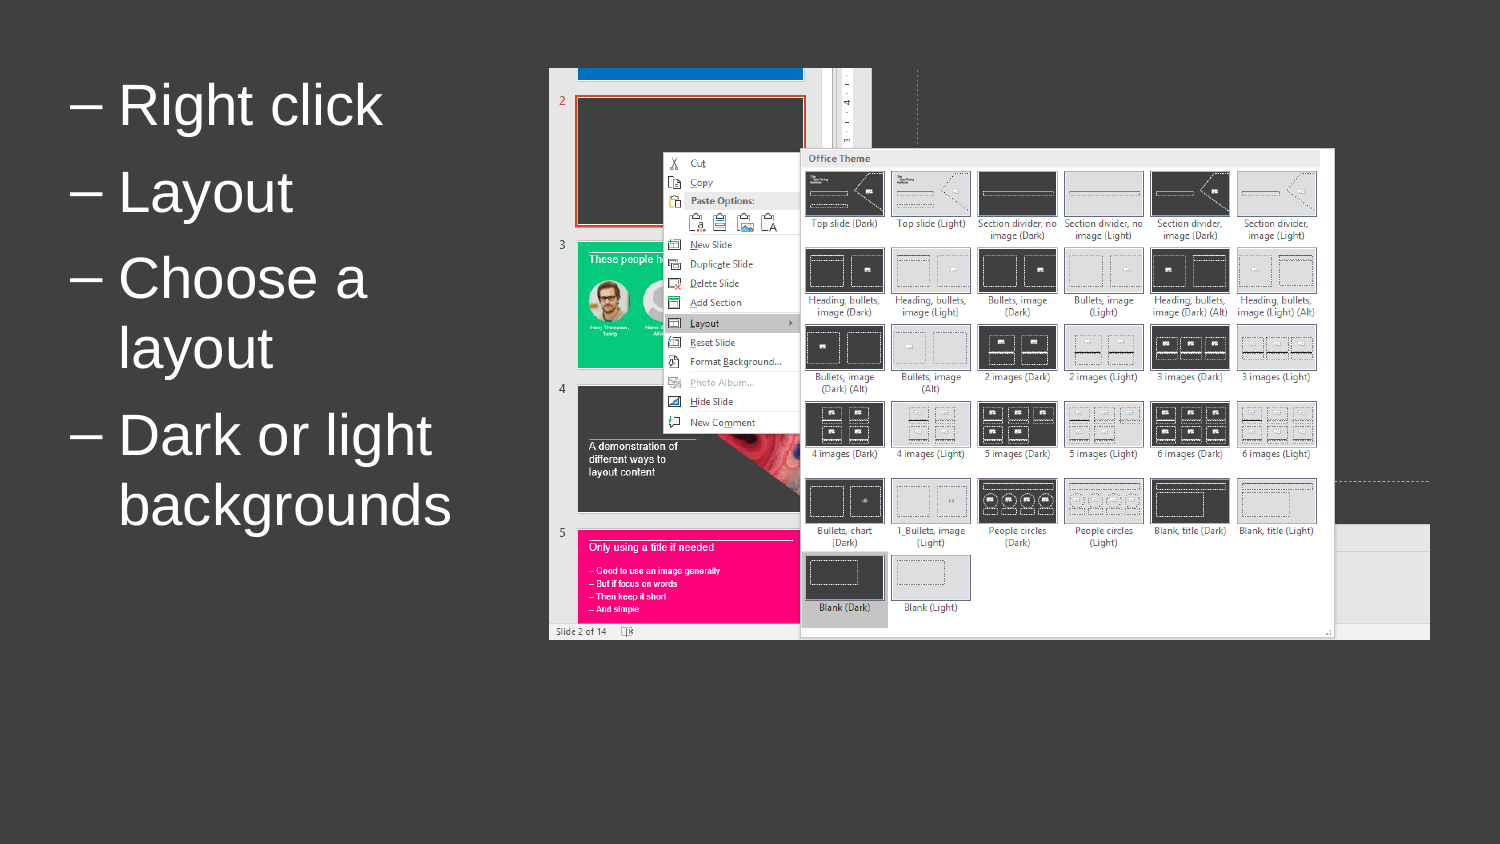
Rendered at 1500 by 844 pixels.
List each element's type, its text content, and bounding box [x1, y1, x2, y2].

list Right click Layout Choose a layout Dark or light backgrounds [70, 67, 470, 540]
picture [548, 68, 1430, 641]
